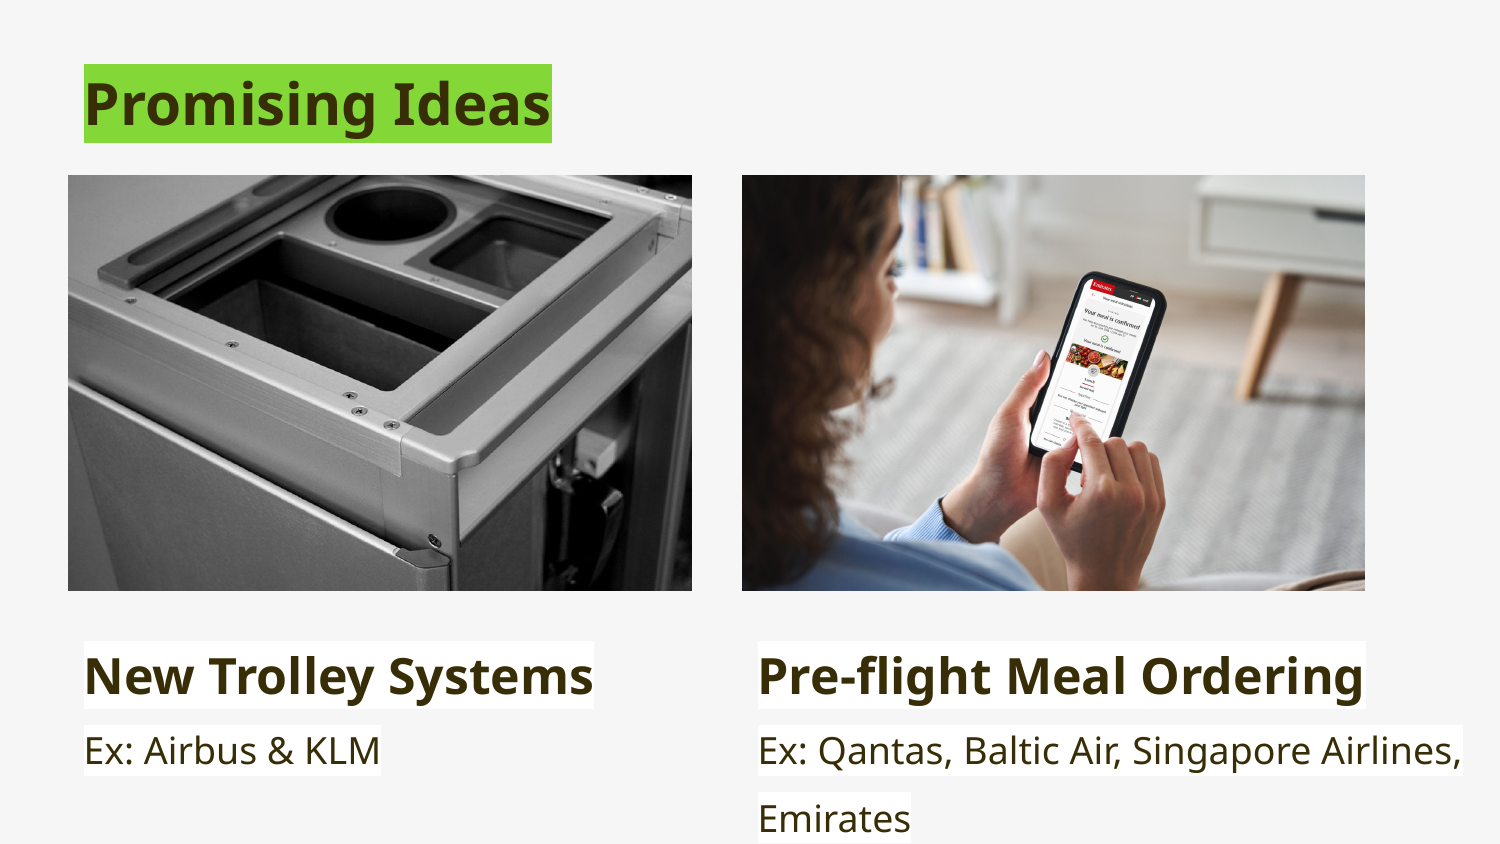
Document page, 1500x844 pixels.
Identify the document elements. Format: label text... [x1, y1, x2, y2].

picture [742, 175, 1366, 591]
title Promising Ideas [68, 52, 910, 126]
list Pre-flight Meal Ordering Ex: Qantas, Baltic Air, Singapore Airlines, Emirates [742, 599, 1500, 823]
picture [68, 175, 692, 591]
list New Trolley Systems Ex: Airbus & KLM [68, 599, 692, 844]
